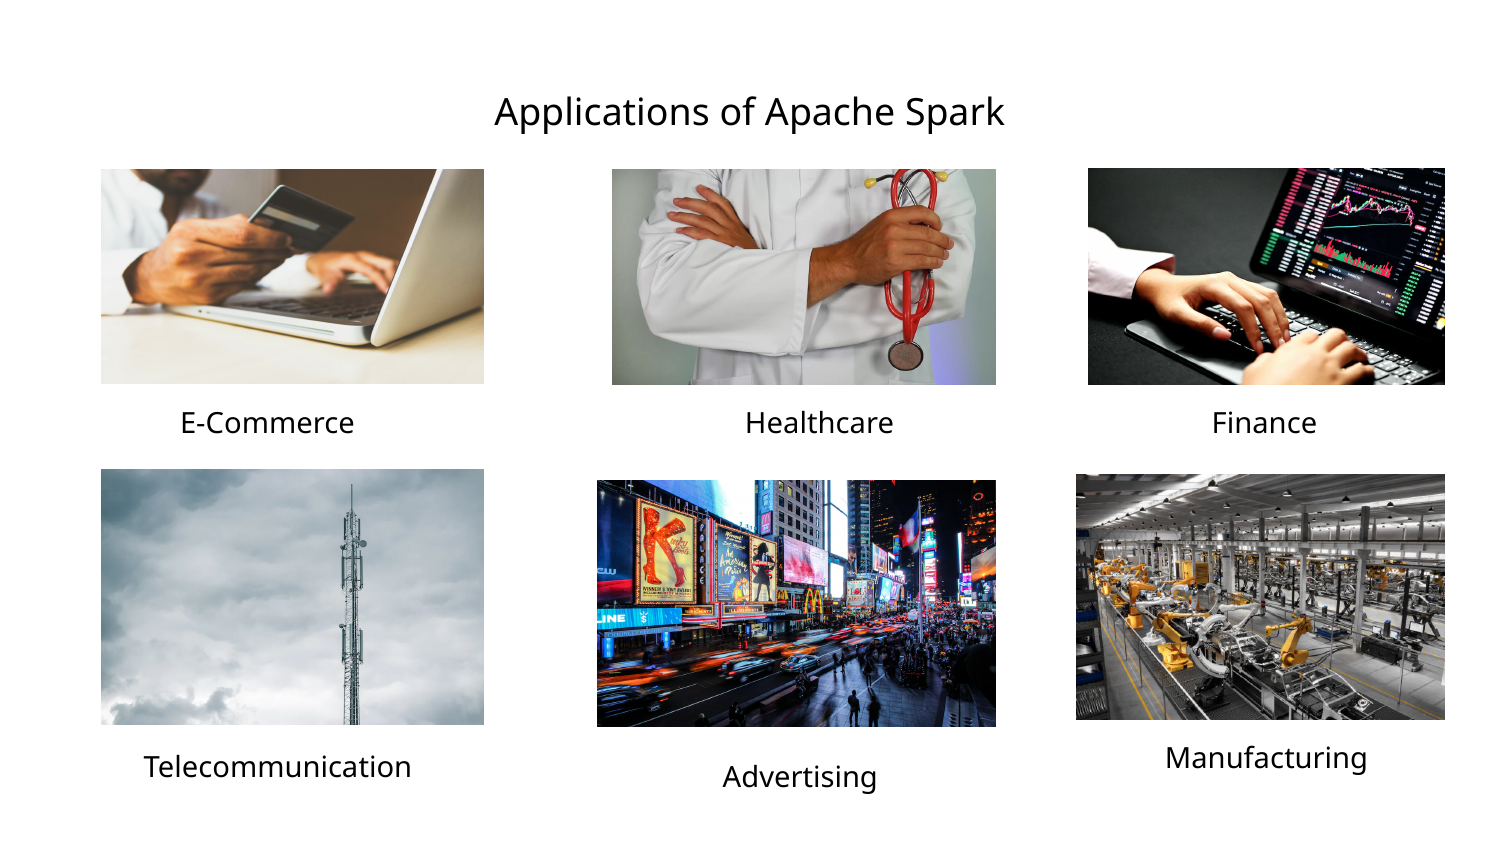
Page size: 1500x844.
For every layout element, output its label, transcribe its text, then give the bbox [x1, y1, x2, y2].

picture [100, 469, 485, 725]
picture [597, 480, 996, 727]
picture [612, 169, 996, 385]
text_box Advertising [658, 742, 943, 808]
text_box Healthcare [673, 393, 966, 454]
picture [100, 169, 485, 384]
text_box Telecommunication [128, 733, 476, 799]
text_box Applications of Apache Spark [431, 77, 1068, 144]
text_box Manufacturing [1124, 727, 1409, 790]
picture [1076, 474, 1445, 720]
text_box E-Commerce [165, 392, 420, 454]
text_box Finance [1196, 393, 1413, 454]
picture [1088, 168, 1445, 385]
